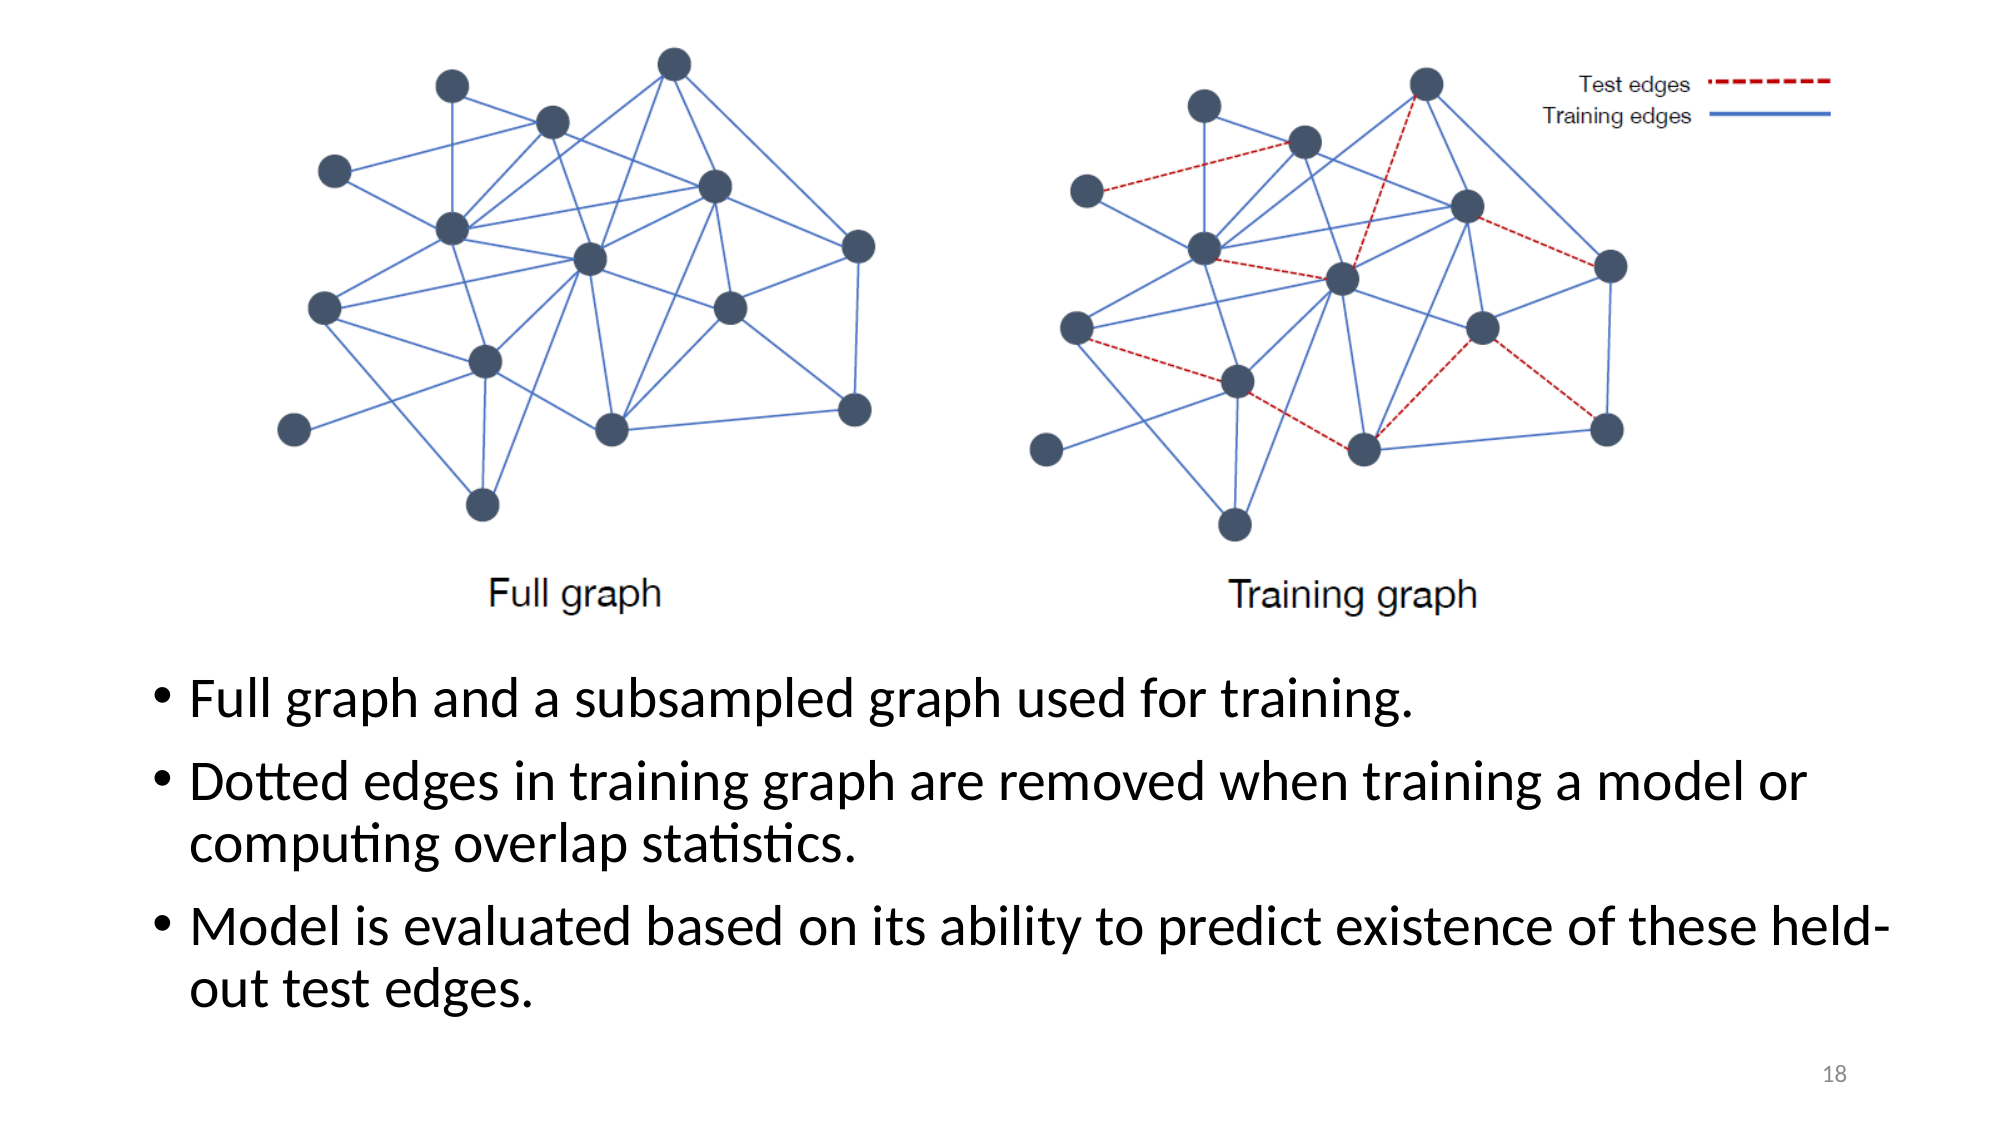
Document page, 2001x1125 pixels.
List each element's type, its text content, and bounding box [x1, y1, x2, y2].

picture [235, 22, 1856, 653]
slide_number 18 [1412, 1042, 1863, 1103]
list Full graph and a subsampled graph used for training. Dotted edges in training graph are removed when training a model or computing overlap statistics. Model is evaluated based on its ability to predict existence of these held-out test edges. [137, 660, 1943, 1028]
